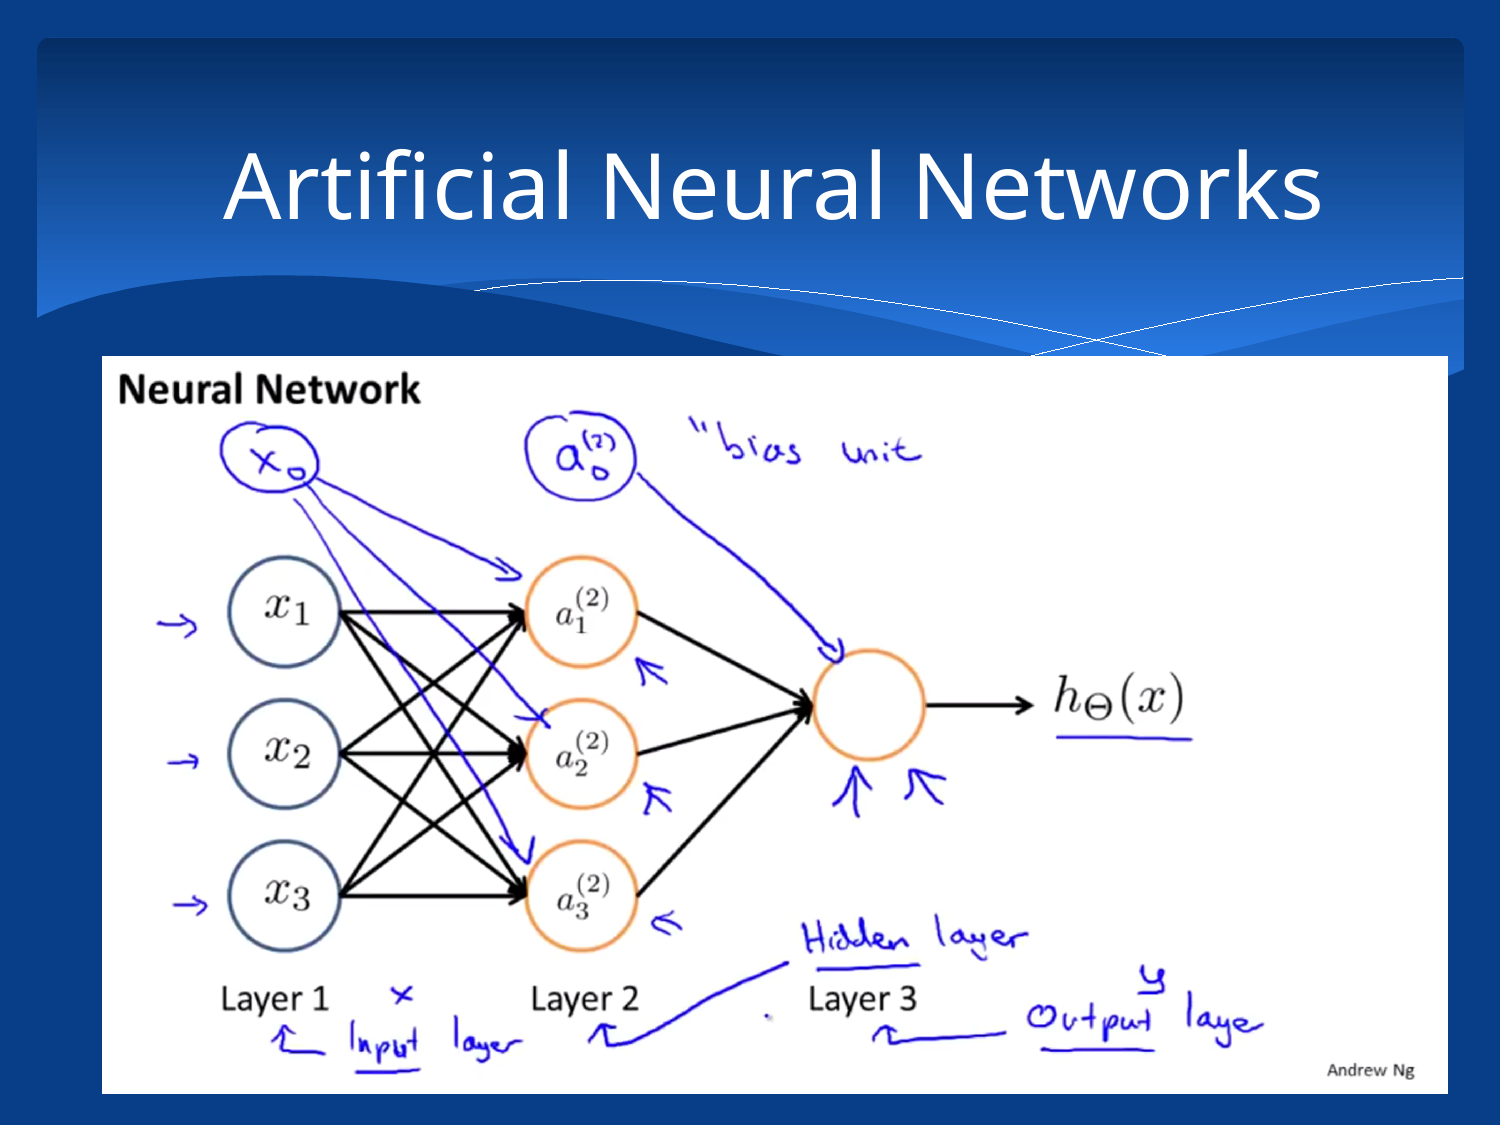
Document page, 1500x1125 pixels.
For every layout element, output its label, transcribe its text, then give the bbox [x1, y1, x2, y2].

picture [102, 355, 1448, 1094]
text_box [74, 287, 1425, 1100]
text_box Artificial Neural Networks [99, 80, 1450, 286]
